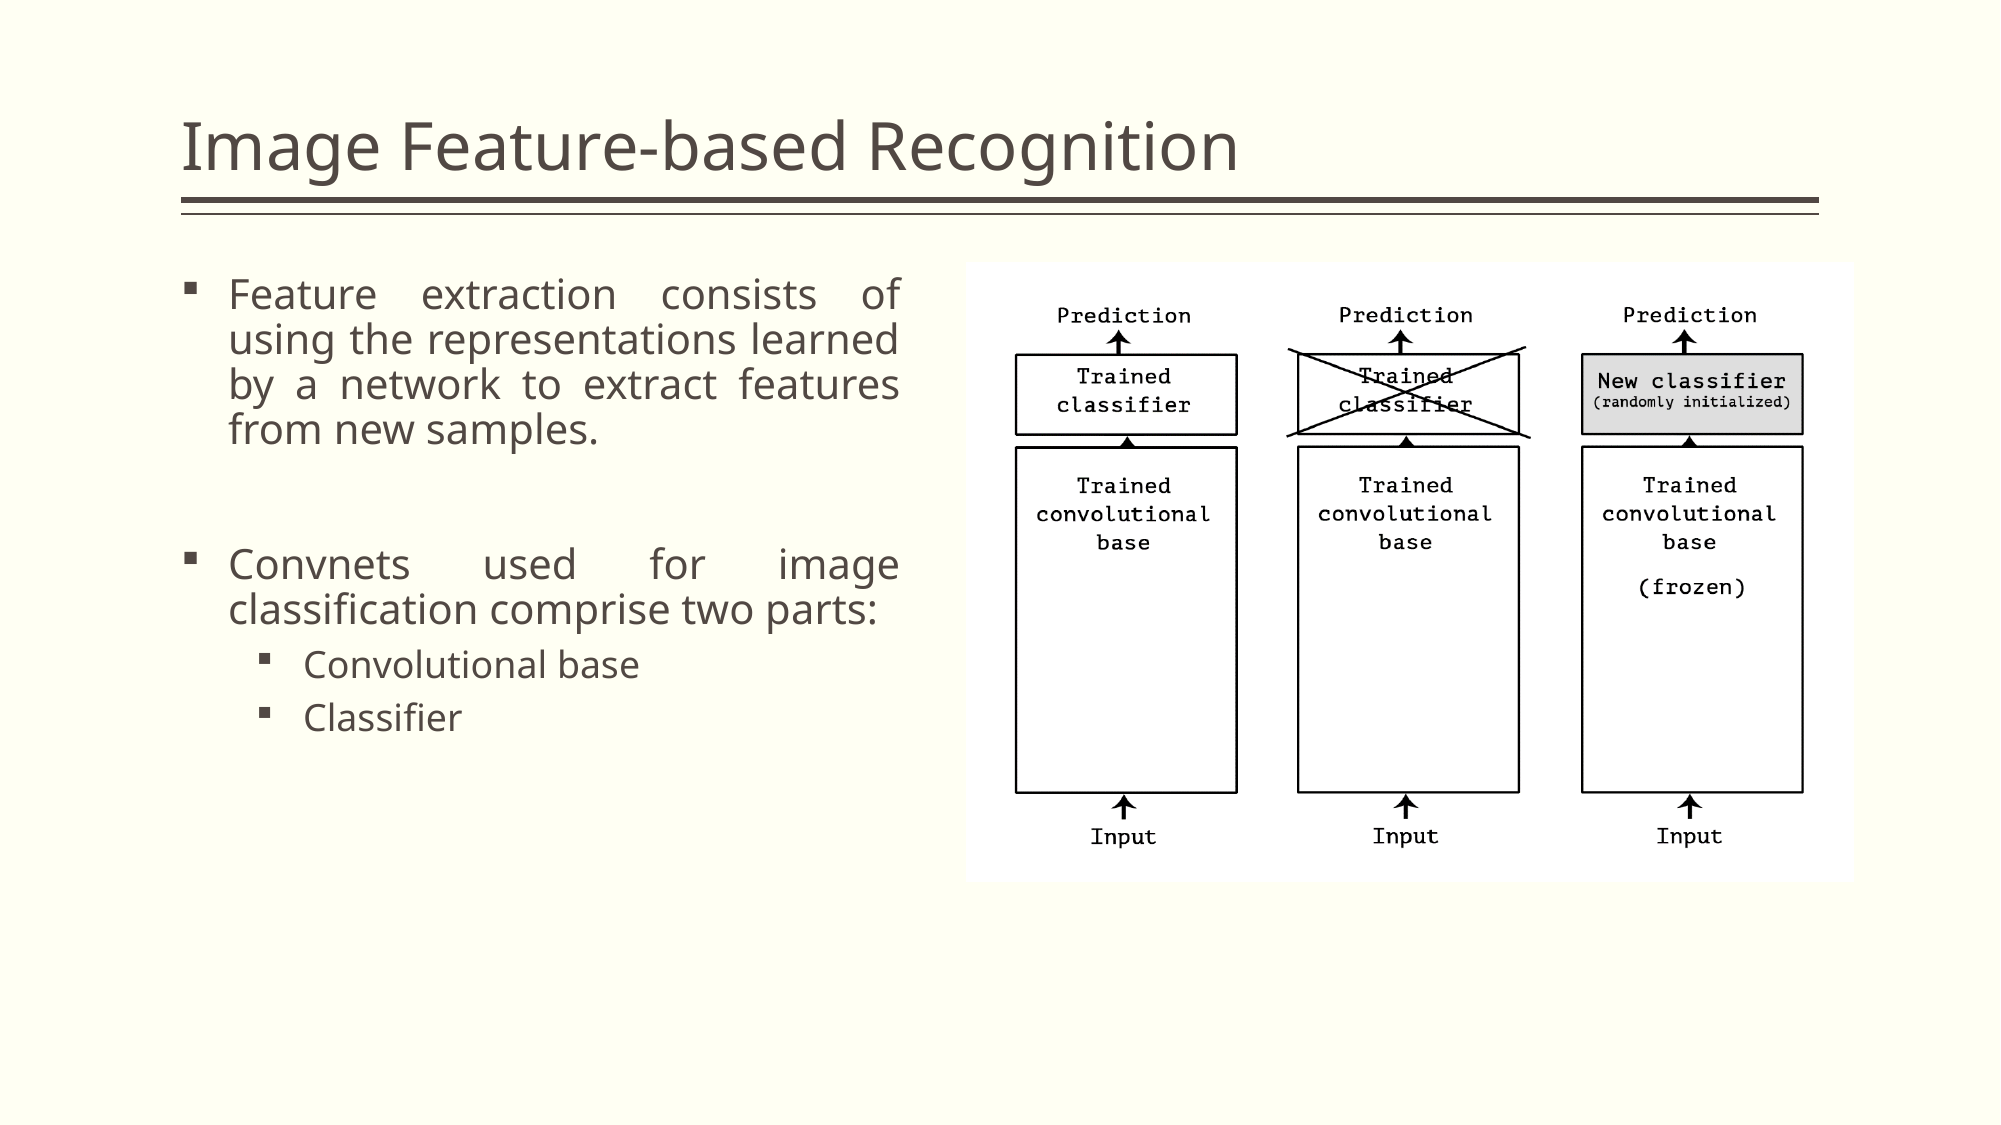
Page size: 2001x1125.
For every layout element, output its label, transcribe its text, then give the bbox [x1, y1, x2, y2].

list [966, 262, 1854, 883]
title Image Feature-based Recognition [181, 12, 1819, 193]
list Feature extraction consists of using the representations learned by a network to extract features from new samples. Convnets used for image classification comprise two parts: Convolutional base Classifier [181, 265, 901, 1016]
